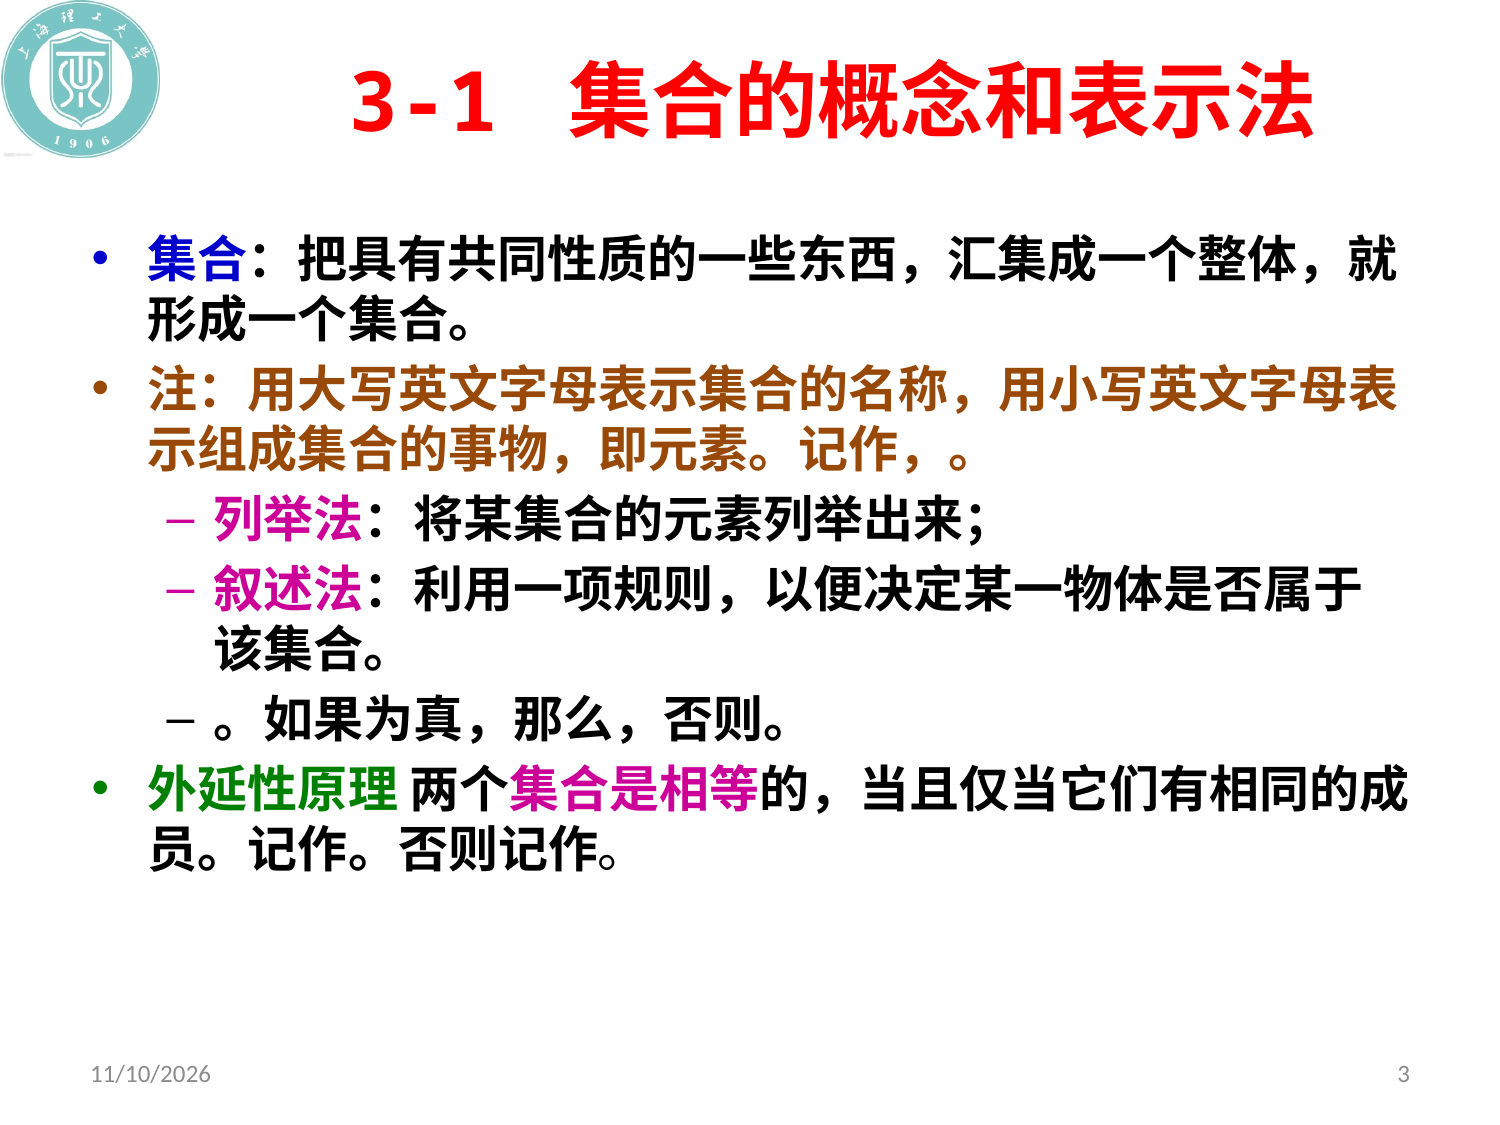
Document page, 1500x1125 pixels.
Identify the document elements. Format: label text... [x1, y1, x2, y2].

slide_number 3 [1074, 1042, 1425, 1103]
picture [1, 0, 160, 158]
title 3-1 集合的概念和表示法 [195, 11, 1471, 185]
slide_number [75, 1042, 425, 1103]
